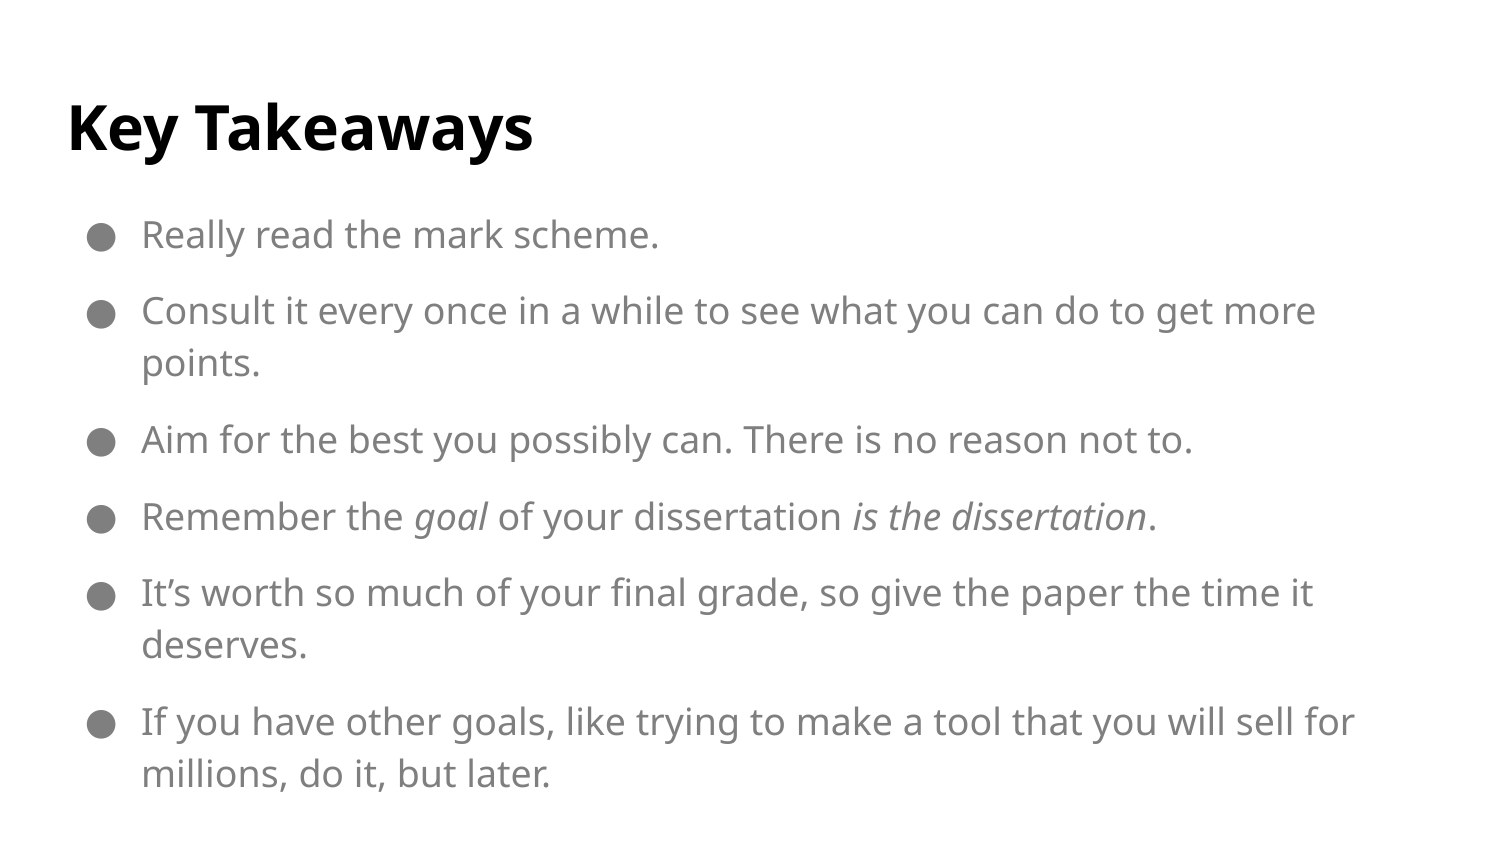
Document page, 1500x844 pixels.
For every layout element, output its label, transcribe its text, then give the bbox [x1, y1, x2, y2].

title Key Takeaways [51, 72, 1449, 176]
list Really read the mark scheme. Consult it every once in a while to see what you can do to get more points. Aim for the best you possibly can. There is no reason not to. Remember the goal of your dissertation is the dissertation. It’s worth so much of your final grade, so give the paper the time it deserves. If you have other goals, like trying to make a tool that you will sell for millions, do it, but later. [51, 189, 1449, 750]
